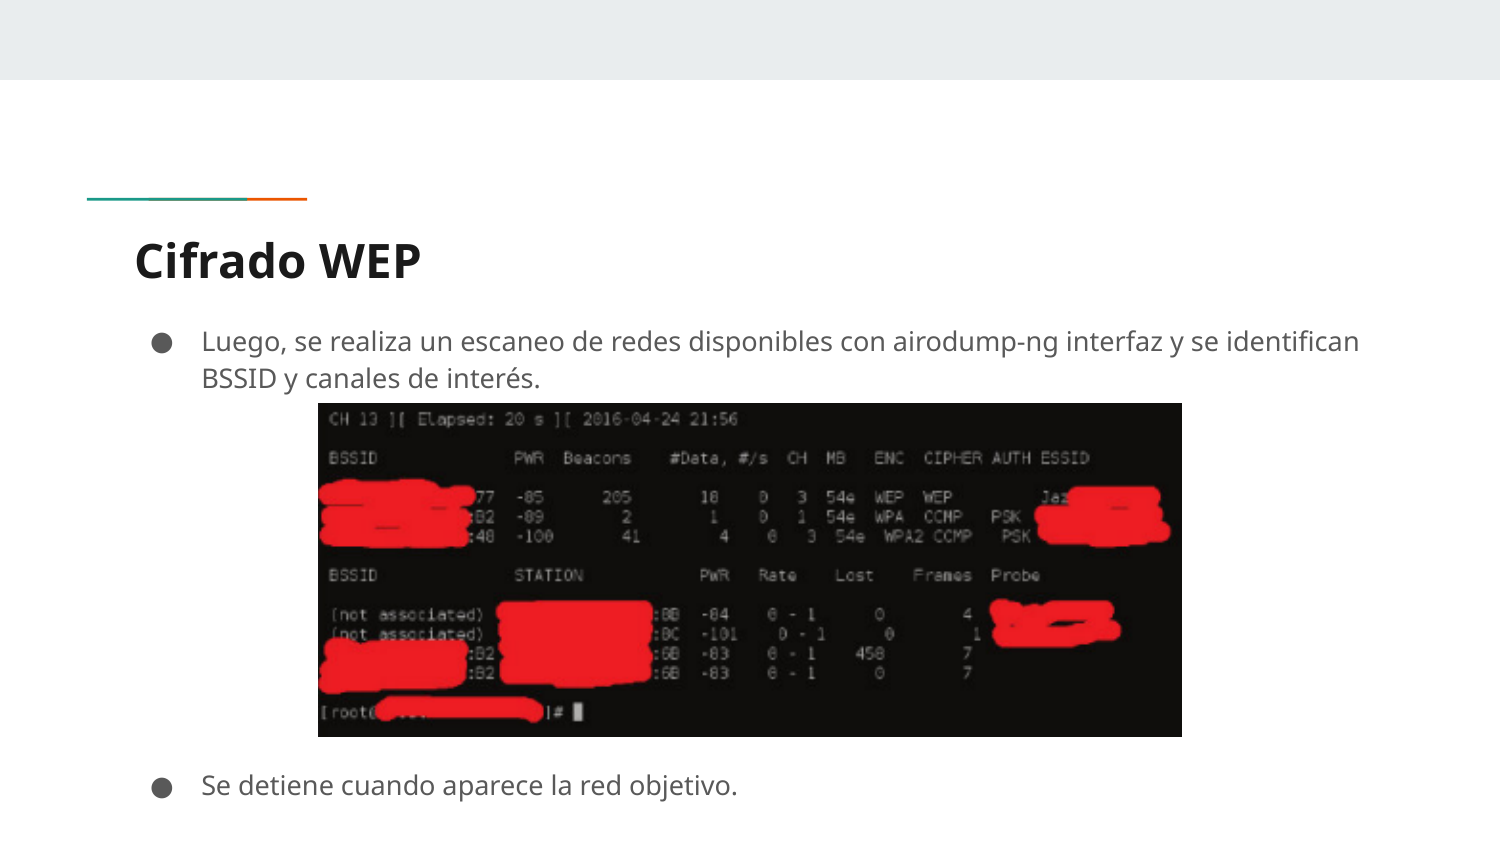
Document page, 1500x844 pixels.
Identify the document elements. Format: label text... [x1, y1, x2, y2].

title Cifrado WEP [119, 216, 1381, 304]
picture [318, 403, 1183, 738]
list Luego, se realiza un escaneo de redes disponibles con airodump-ng interfaz y se identifican BSSID y canales de interés. Se detiene cuando aparece la red objetivo. [111, 304, 1390, 813]
